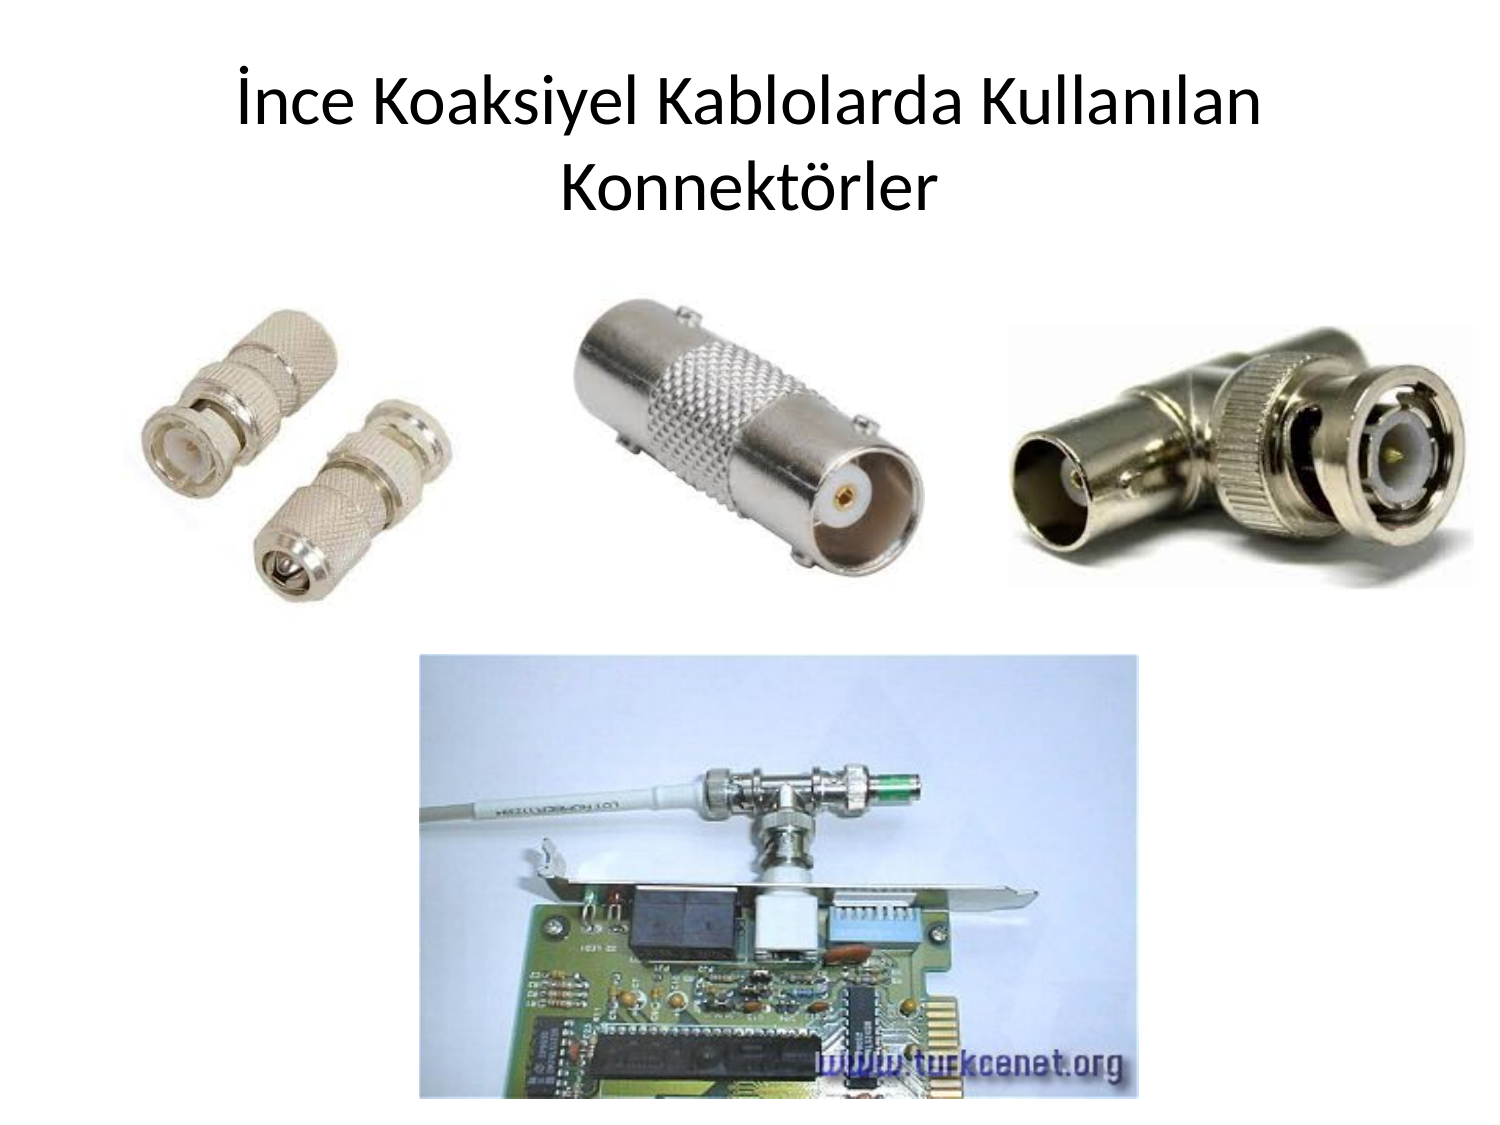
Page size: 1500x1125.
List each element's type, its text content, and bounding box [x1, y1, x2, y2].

picture [418, 653, 1139, 1099]
picture [573, 262, 926, 615]
title İnce Koaksiyel Kablolarda Kullanılan Konnektörler [75, 45, 1425, 233]
picture [1007, 325, 1475, 591]
picture [123, 281, 476, 634]
